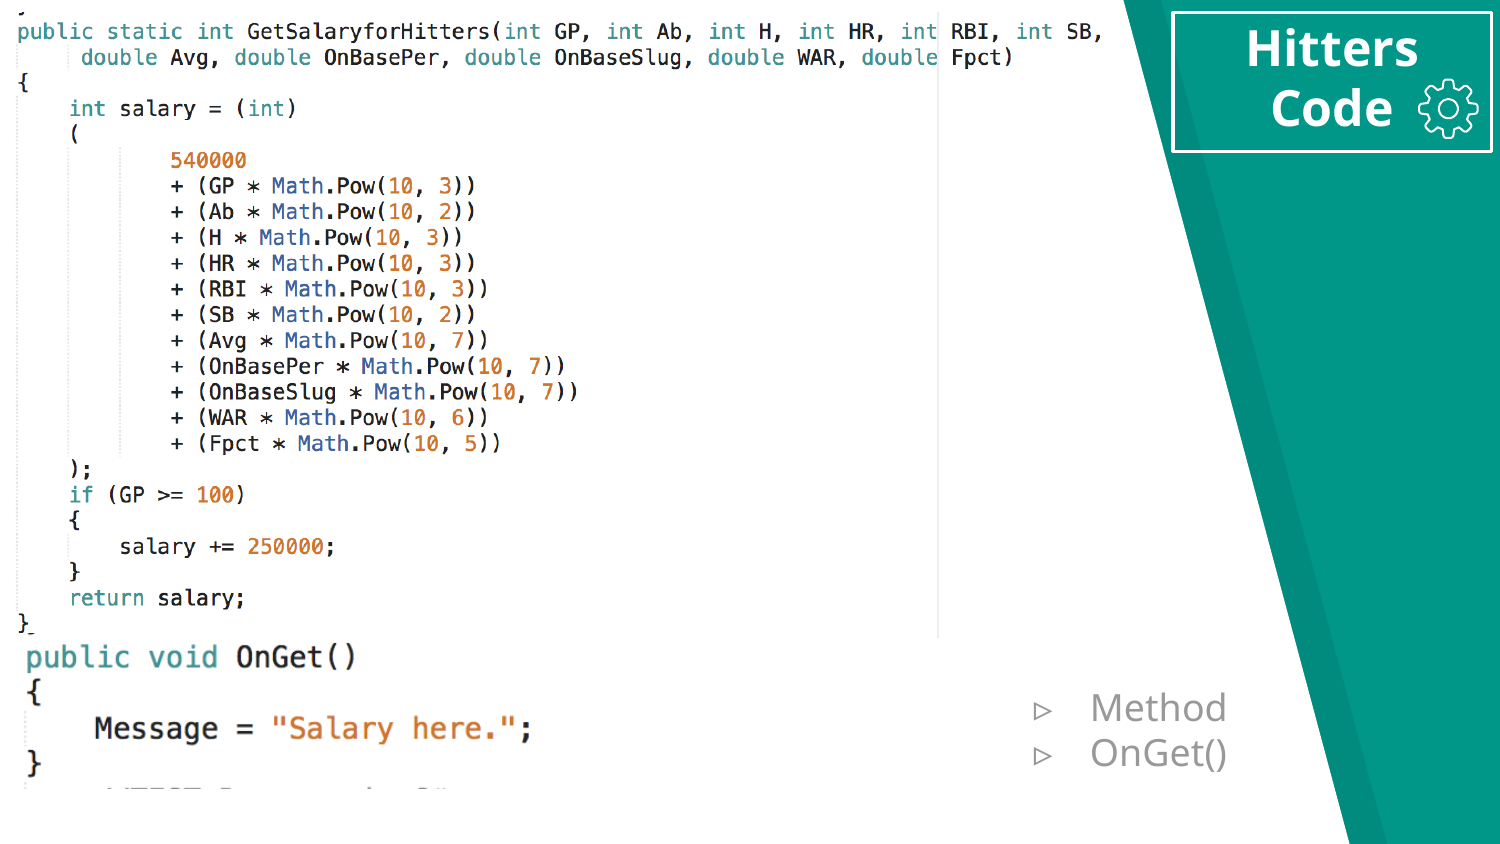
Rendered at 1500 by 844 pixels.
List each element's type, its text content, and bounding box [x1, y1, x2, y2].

text_box Method OnGet() [925, 613, 1500, 844]
picture [6, 12, 1122, 789]
title Hitters Code [1173, 12, 1492, 152]
